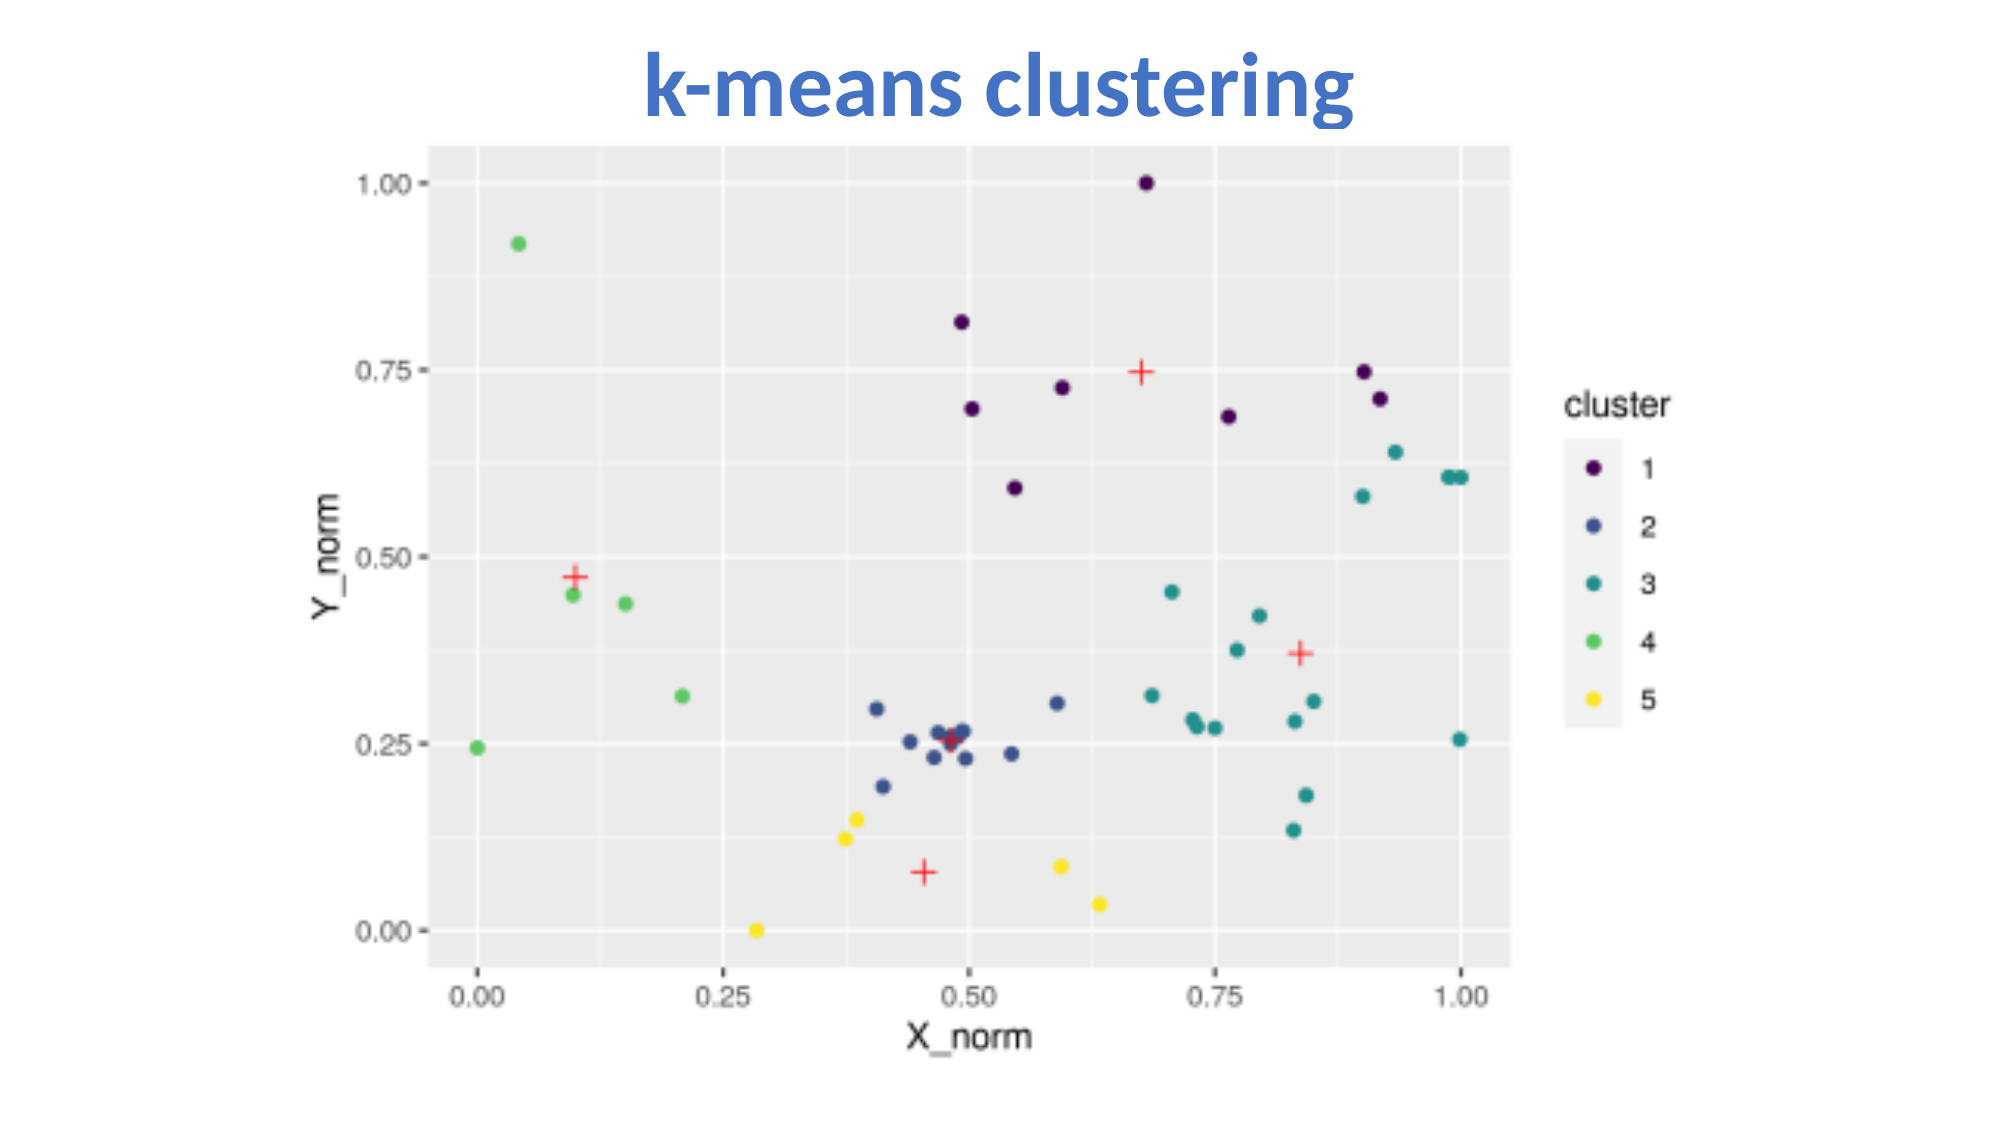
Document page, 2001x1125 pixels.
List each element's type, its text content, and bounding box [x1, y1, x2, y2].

picture [251, 129, 1749, 1068]
text_box k-means clustering [137, 29, 1863, 248]
